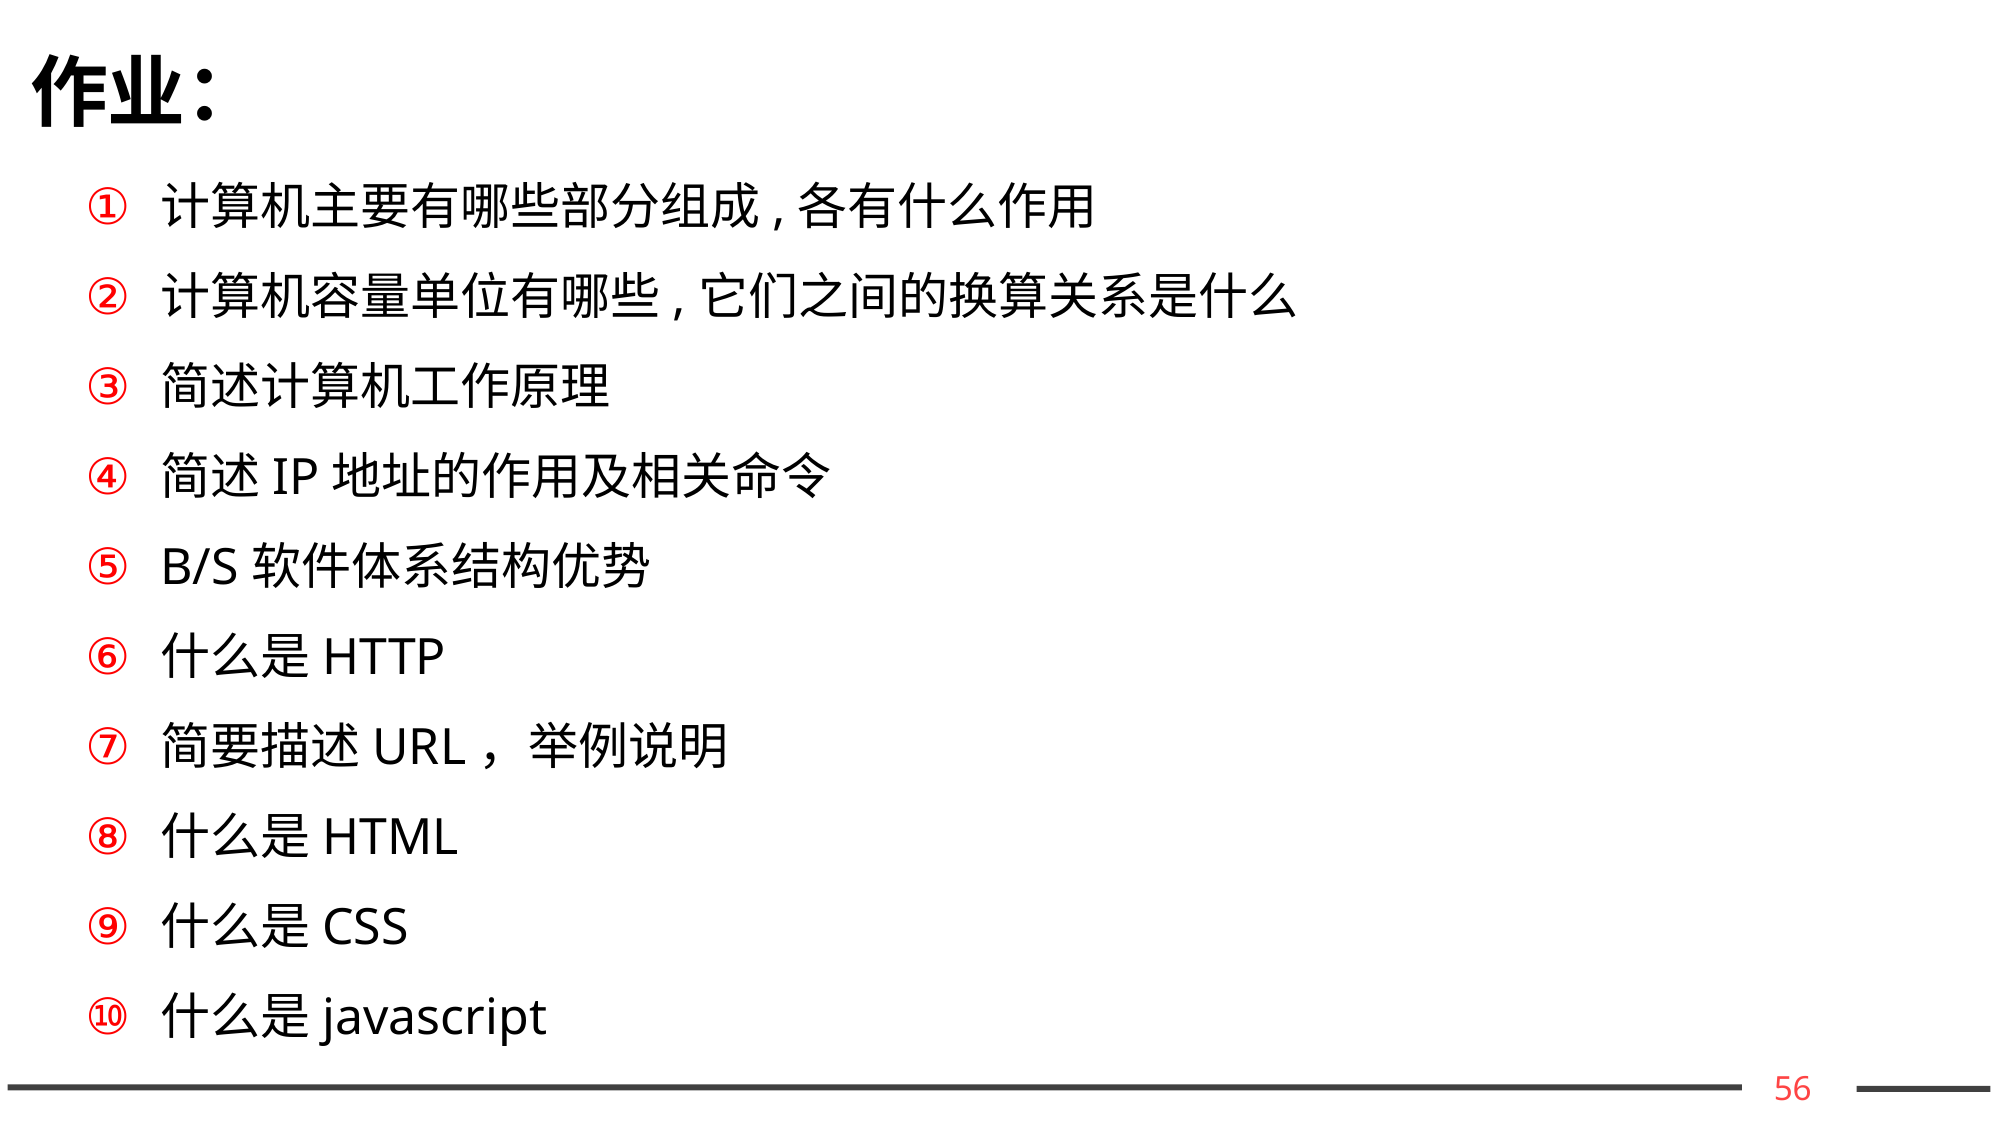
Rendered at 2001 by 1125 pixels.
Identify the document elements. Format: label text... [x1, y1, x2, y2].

text_box 计算机主要有哪些部分组成,各有什么作用 计算机容量单位有哪些,它们之间的换算关系是什么 简述计算机工作原理 简述IP地址的作用及相关命令 B/S软件体系结构优势 什么是HTTP 简要描述URL，举例说明 什么是HTML 什么是CSS 什么是javascript [70, 137, 1898, 1125]
text_box 作业： [7, 27, 1900, 152]
